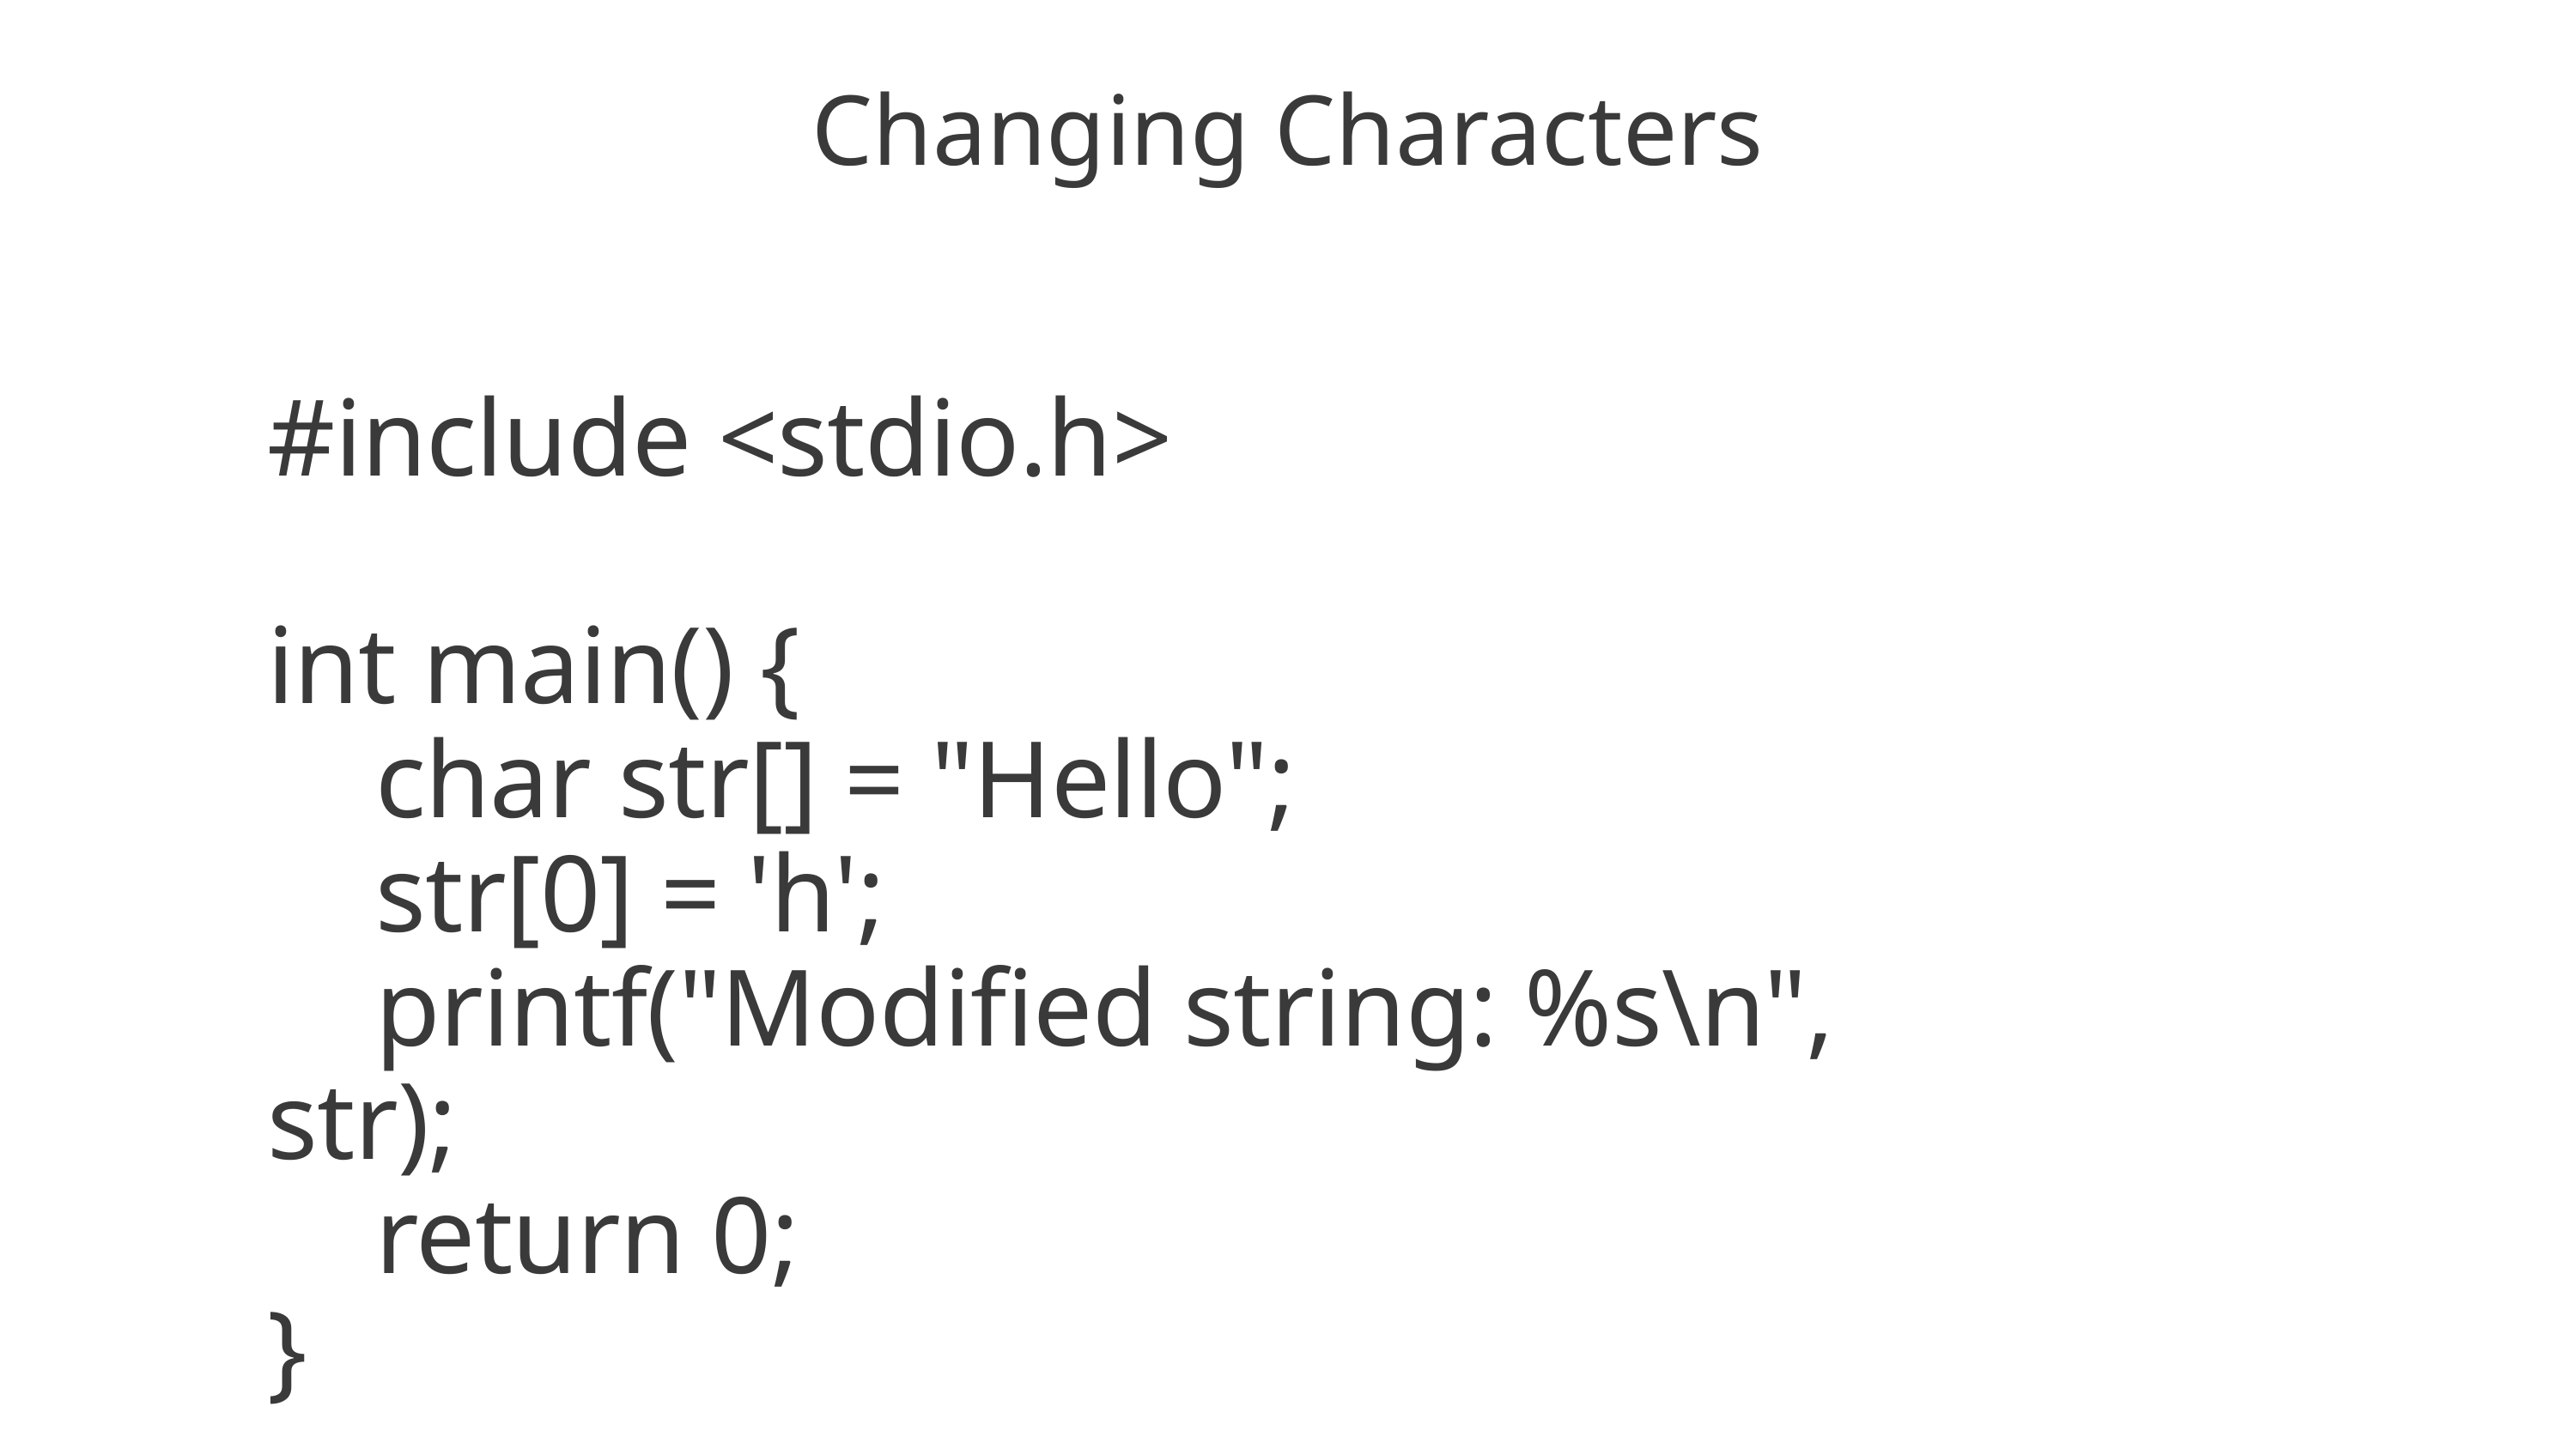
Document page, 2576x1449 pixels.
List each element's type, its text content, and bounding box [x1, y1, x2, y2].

text_box #include <stdio.h> int main() { char str[] = "Hello"; str[0] = 'h'; printf("Modified string: %s\n", str); return 0; } [267, 383, 1929, 1409]
text_box Changing Characters [190, 81, 2386, 185]
